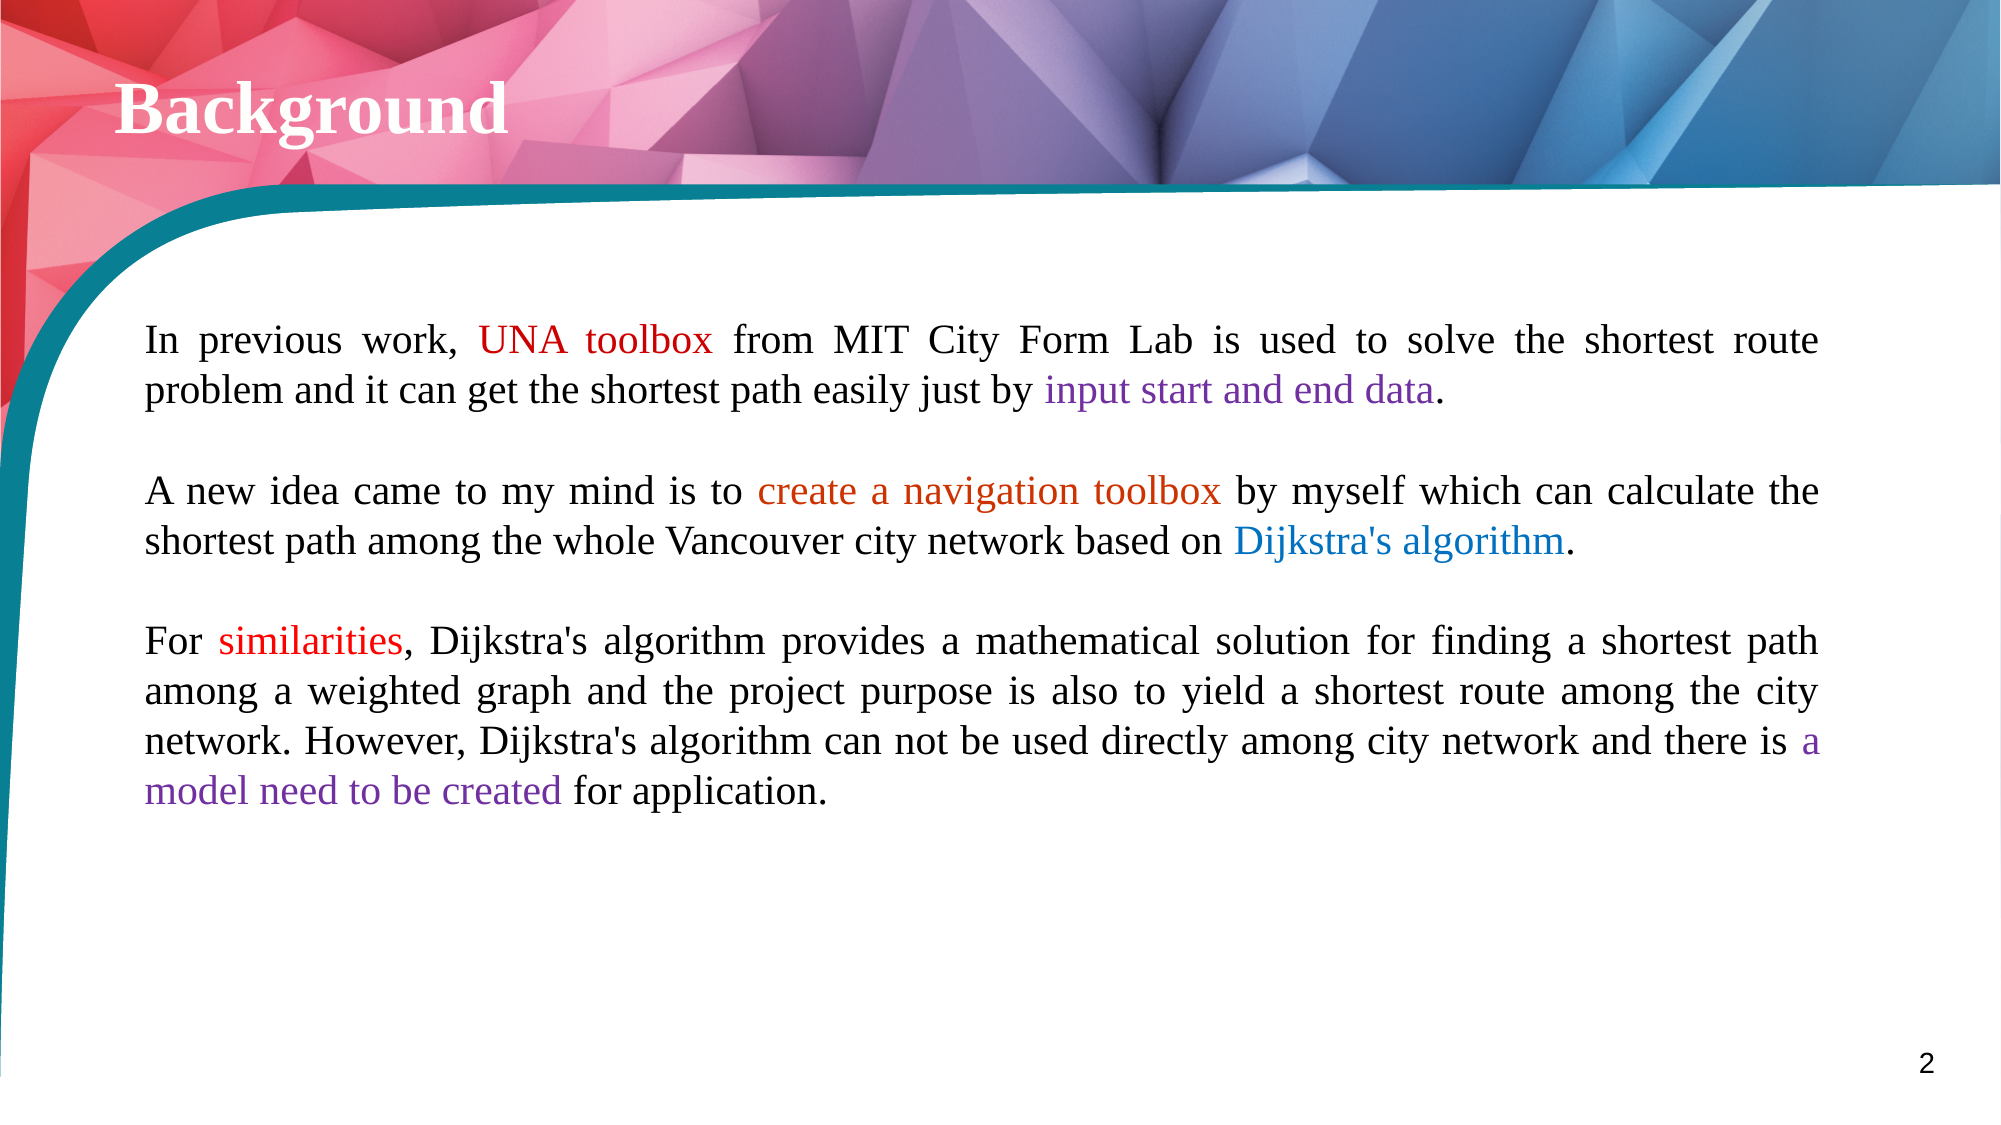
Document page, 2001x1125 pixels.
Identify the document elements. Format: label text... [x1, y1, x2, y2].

text_box 2 [1903, 1037, 1950, 1088]
text_box In previous work, UNA toolbox from MIT City Form Lab is used to solve the shortest route problem and it can get the shortest path easily just by input start and end data. A new idea came to my mind is to create a navigation toolbox by myself which can calculate the shortest path among the whole Vancouver city network based on Dijkstra's algorithm. For similarities, Dijkstra's algorithm provides a mathematical solution for finding a shortest path among a weighted graph and the project purpose is also to yield a shortest route among the city network. However, Dijkstra's algorithm can not be used directly among city network and there is a model need to be created for application. [129, 304, 1836, 920]
picture [0, 0, 2001, 1125]
text_box Background [100, 51, 525, 157]
